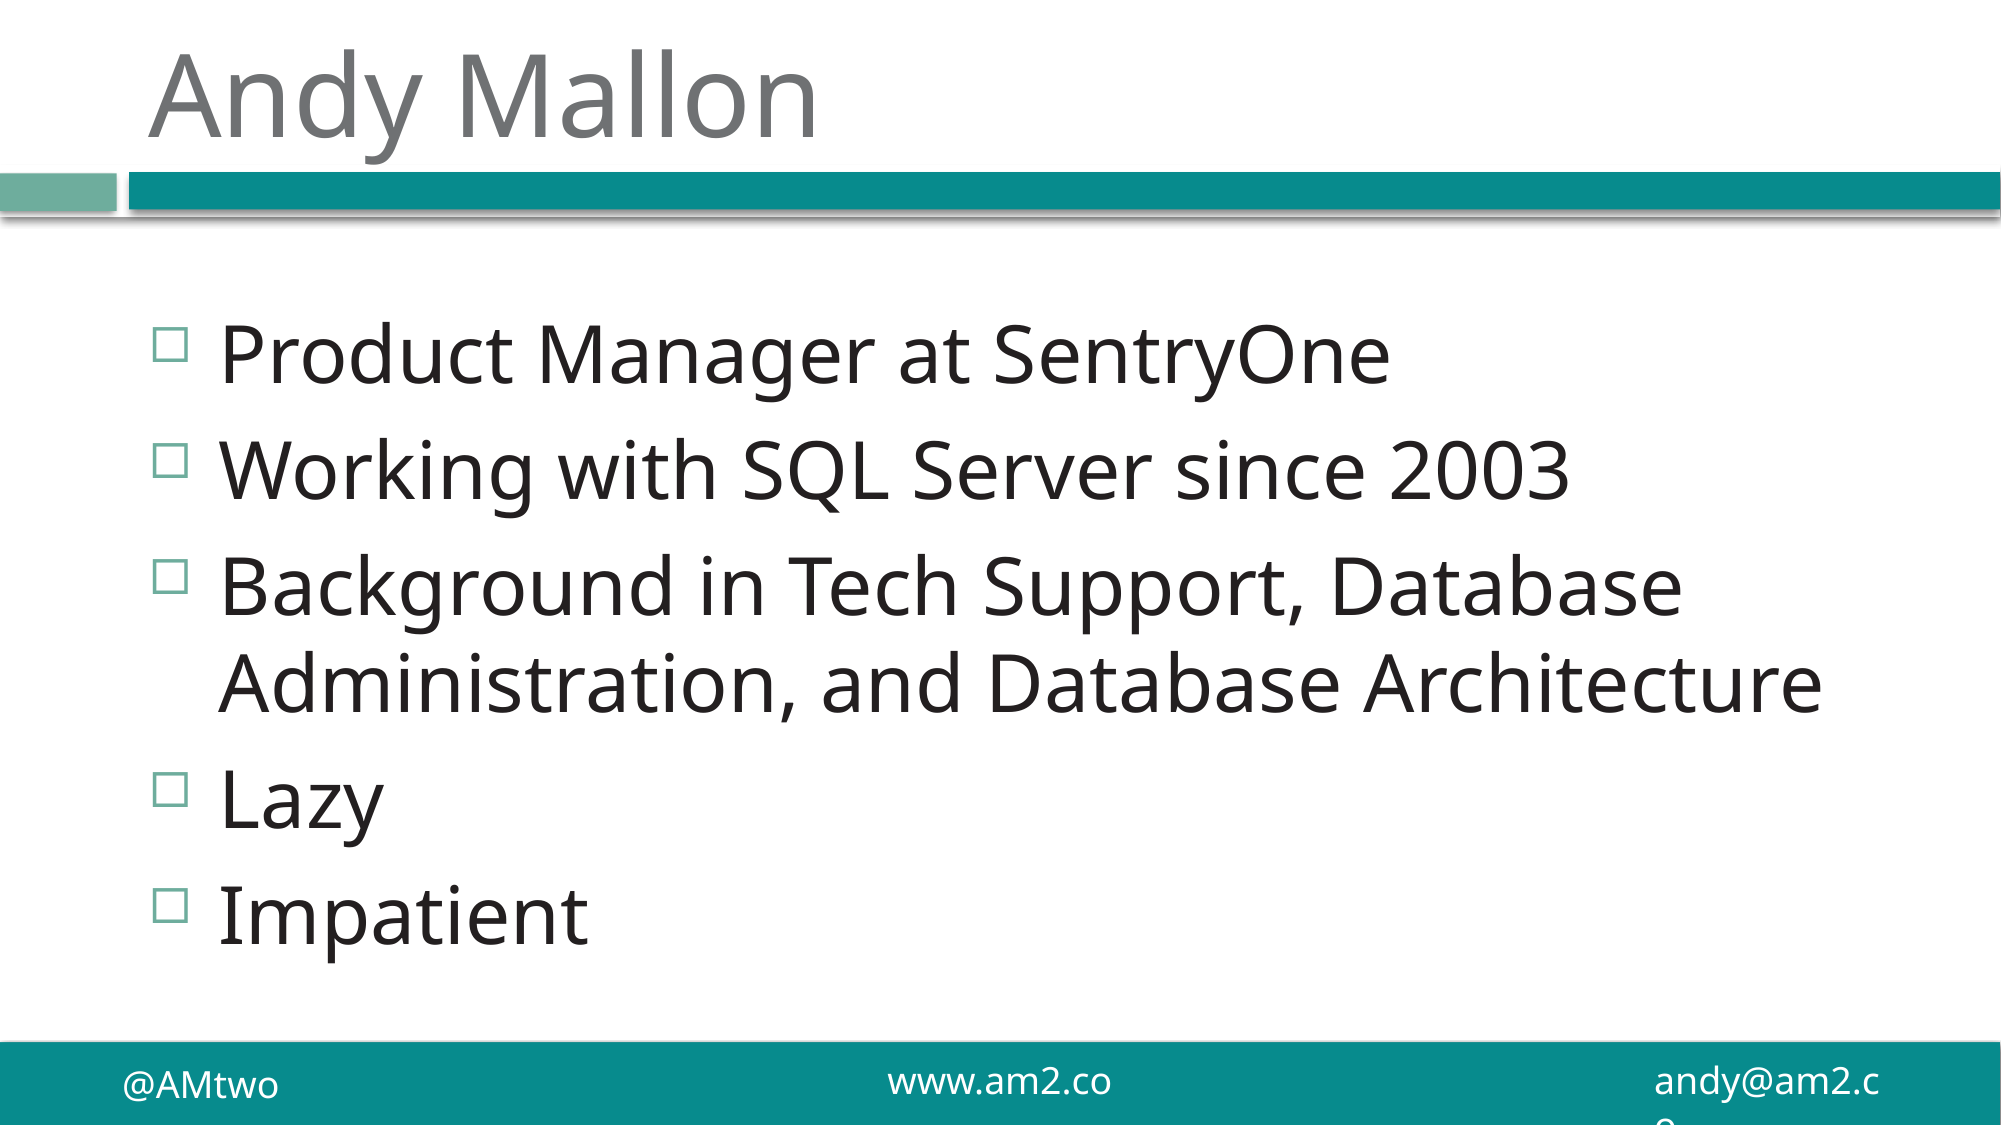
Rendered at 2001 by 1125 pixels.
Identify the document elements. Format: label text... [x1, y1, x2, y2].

list Product Manager at SentryOne Working with SQL Server since 2003 Background in Tech Support, Database Administration, and Database Architecture Lazy Impatient [133, 295, 1918, 1028]
title Andy Mallon [133, 15, 1917, 169]
